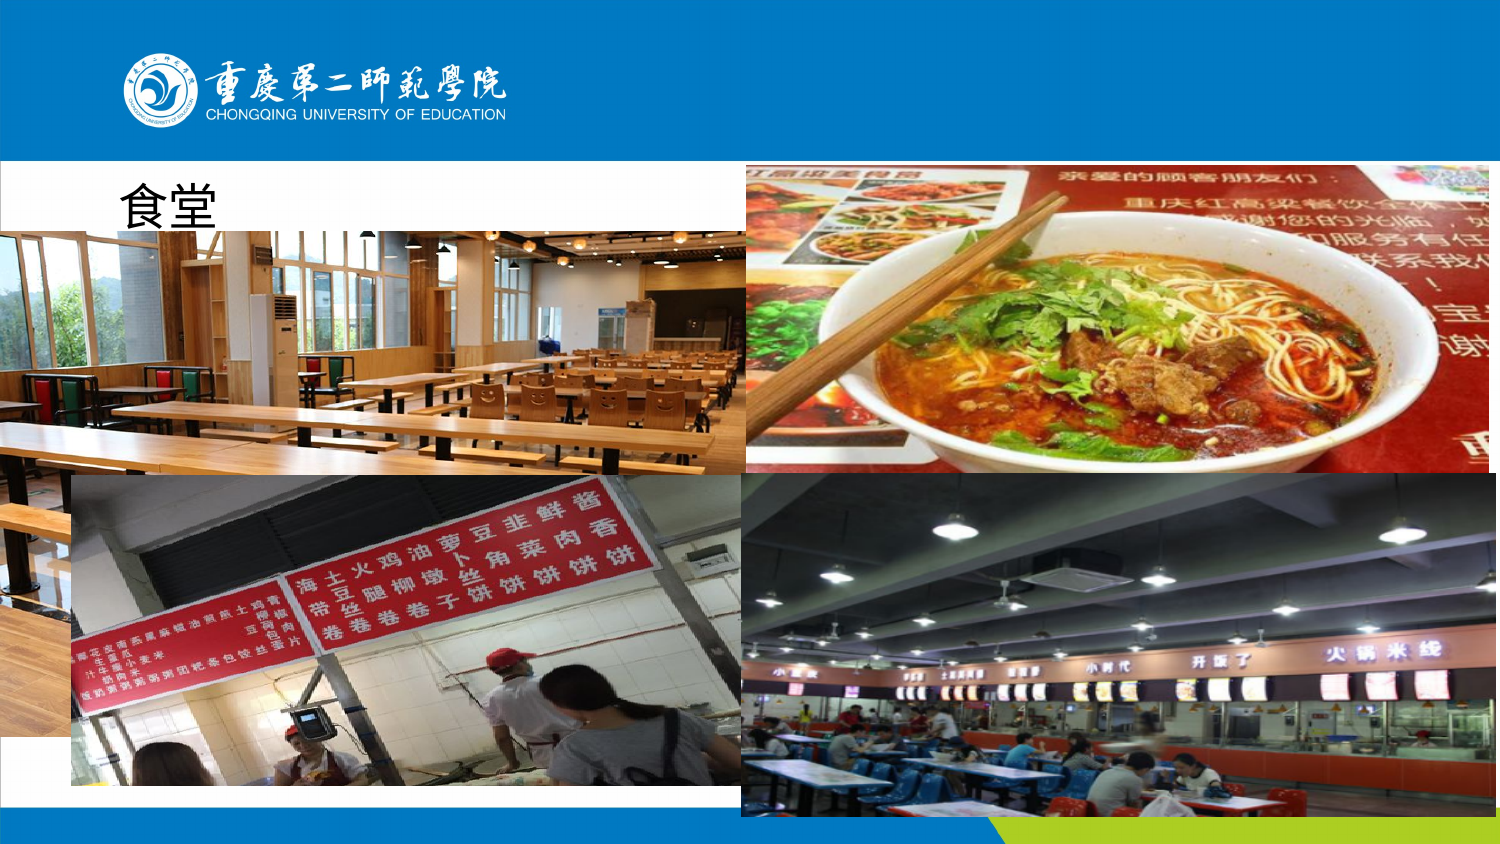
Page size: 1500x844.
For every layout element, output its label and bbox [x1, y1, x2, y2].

list [0, 231, 746, 737]
picture [0, 0, 1500, 844]
